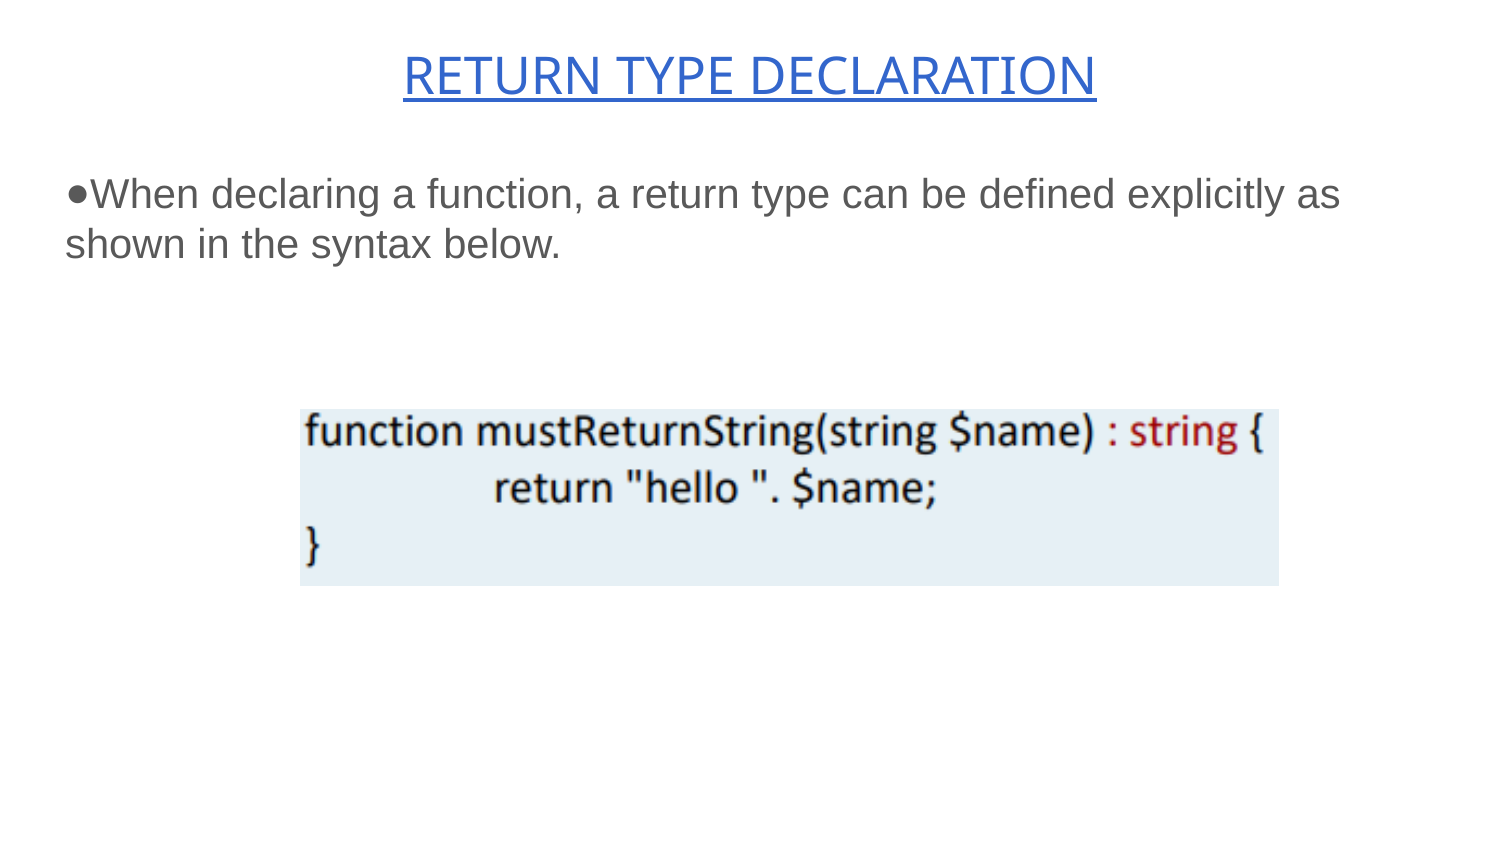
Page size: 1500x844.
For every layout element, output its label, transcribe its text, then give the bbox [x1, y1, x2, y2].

subtitle When declaring a function, a return type can be defined explicitly as shown in the syntax below. [50, 159, 1425, 772]
title RETURN TYPE DECLARATION [0, 37, 1500, 110]
picture [299, 409, 1279, 586]
